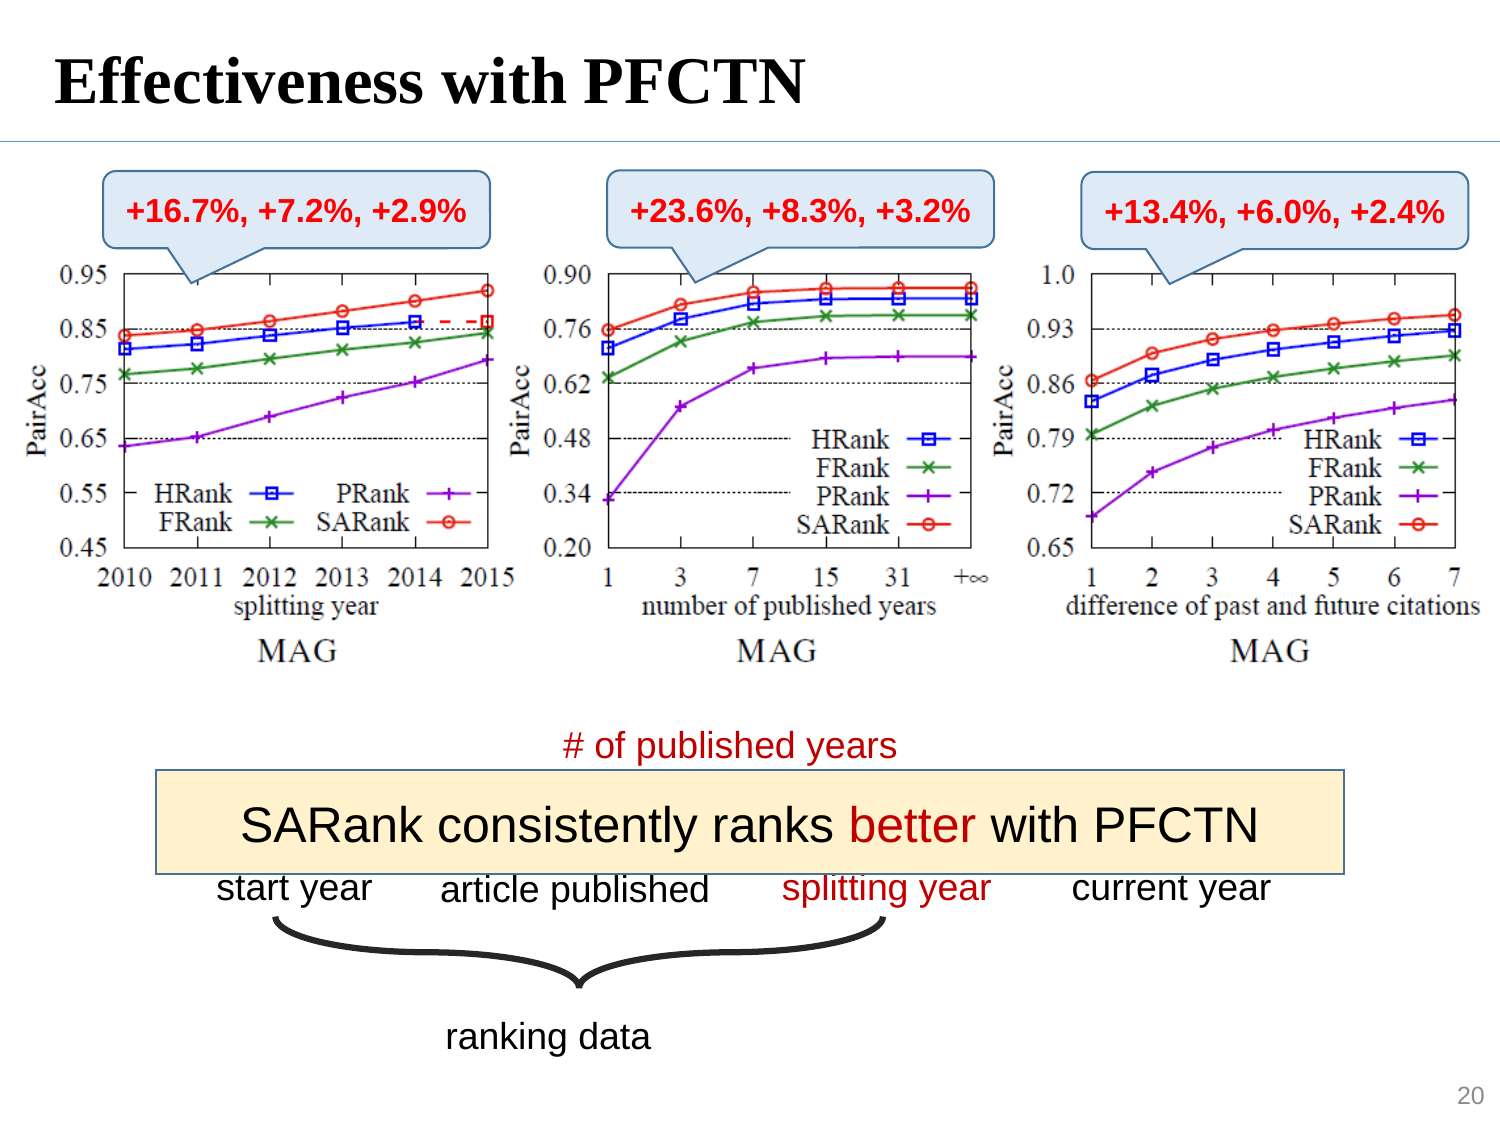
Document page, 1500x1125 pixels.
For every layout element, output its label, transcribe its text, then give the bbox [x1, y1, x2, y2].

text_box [20, 253, 1489, 673]
text_box +16.7%, +7.2%, +2.9% [102, 169, 492, 253]
text_box +13.4%, +6.0%, +2.4% [1080, 170, 1470, 253]
text_box SARank consistently ranks better with PFCTN [1299, 769, 1345, 875]
text_box SARank consistently ranks better with PFCTN [155, 769, 201, 875]
slide_number 20 [1162, 1065, 1500, 1125]
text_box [201, 713, 1299, 1066]
text_box +23.6%, +8.3%, +3.2% [606, 169, 996, 253]
title Effectiveness with PFCTN [39, 18, 1454, 145]
